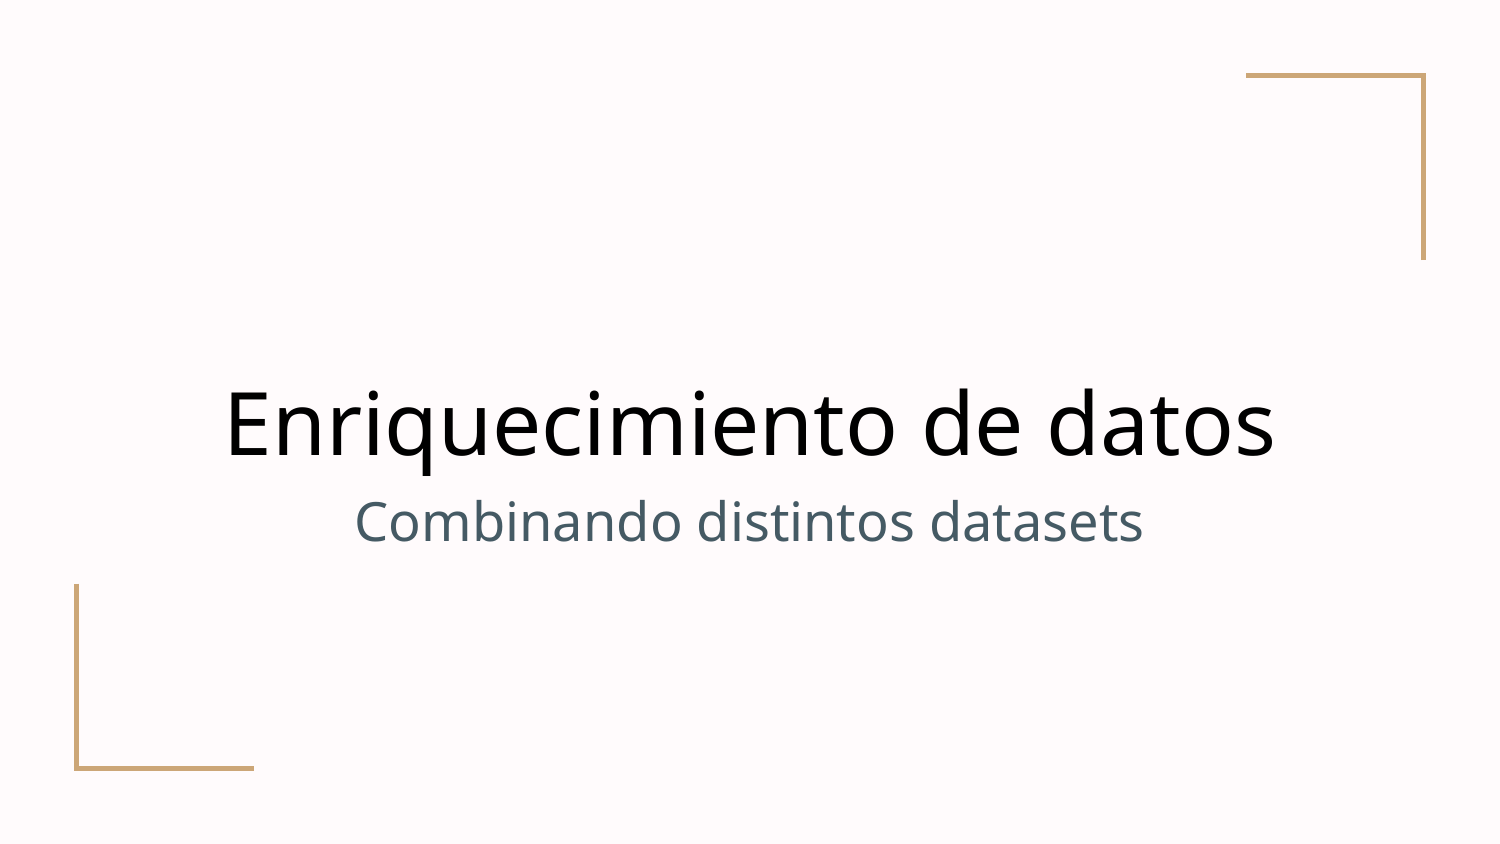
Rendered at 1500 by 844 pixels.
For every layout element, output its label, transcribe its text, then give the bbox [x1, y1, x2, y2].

title Combinando distintos datasets [126, 471, 1374, 625]
title Enriquecimiento de datos [126, 237, 1374, 471]
